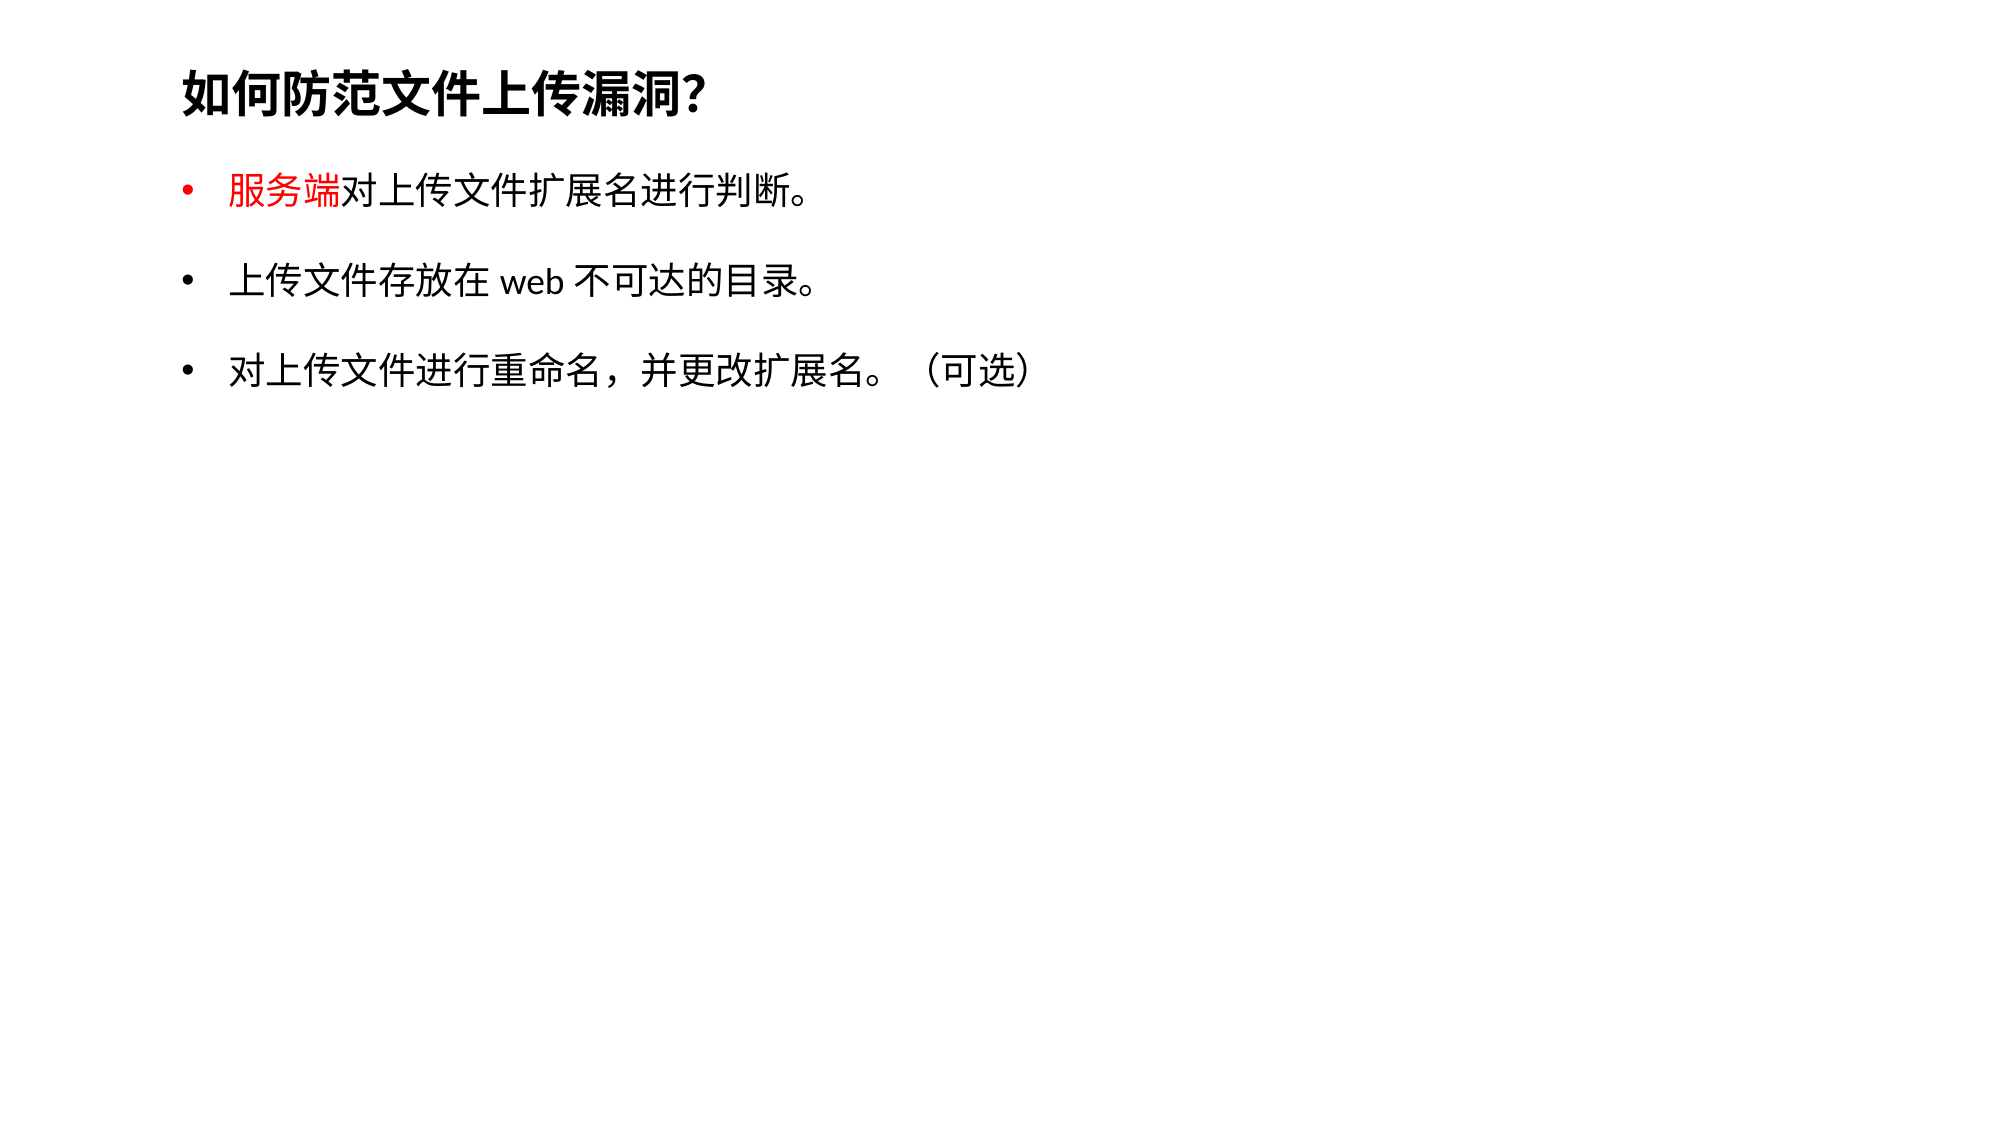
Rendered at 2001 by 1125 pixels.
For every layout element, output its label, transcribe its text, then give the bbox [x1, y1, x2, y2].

text_box 如何防范文件上传漏洞？ 服务端对上传文件扩展名进行判断。 上传文件存放在web不可达的目录。 对上传文件进行重命名，并更改扩展名。（可选） [166, 54, 1864, 490]
